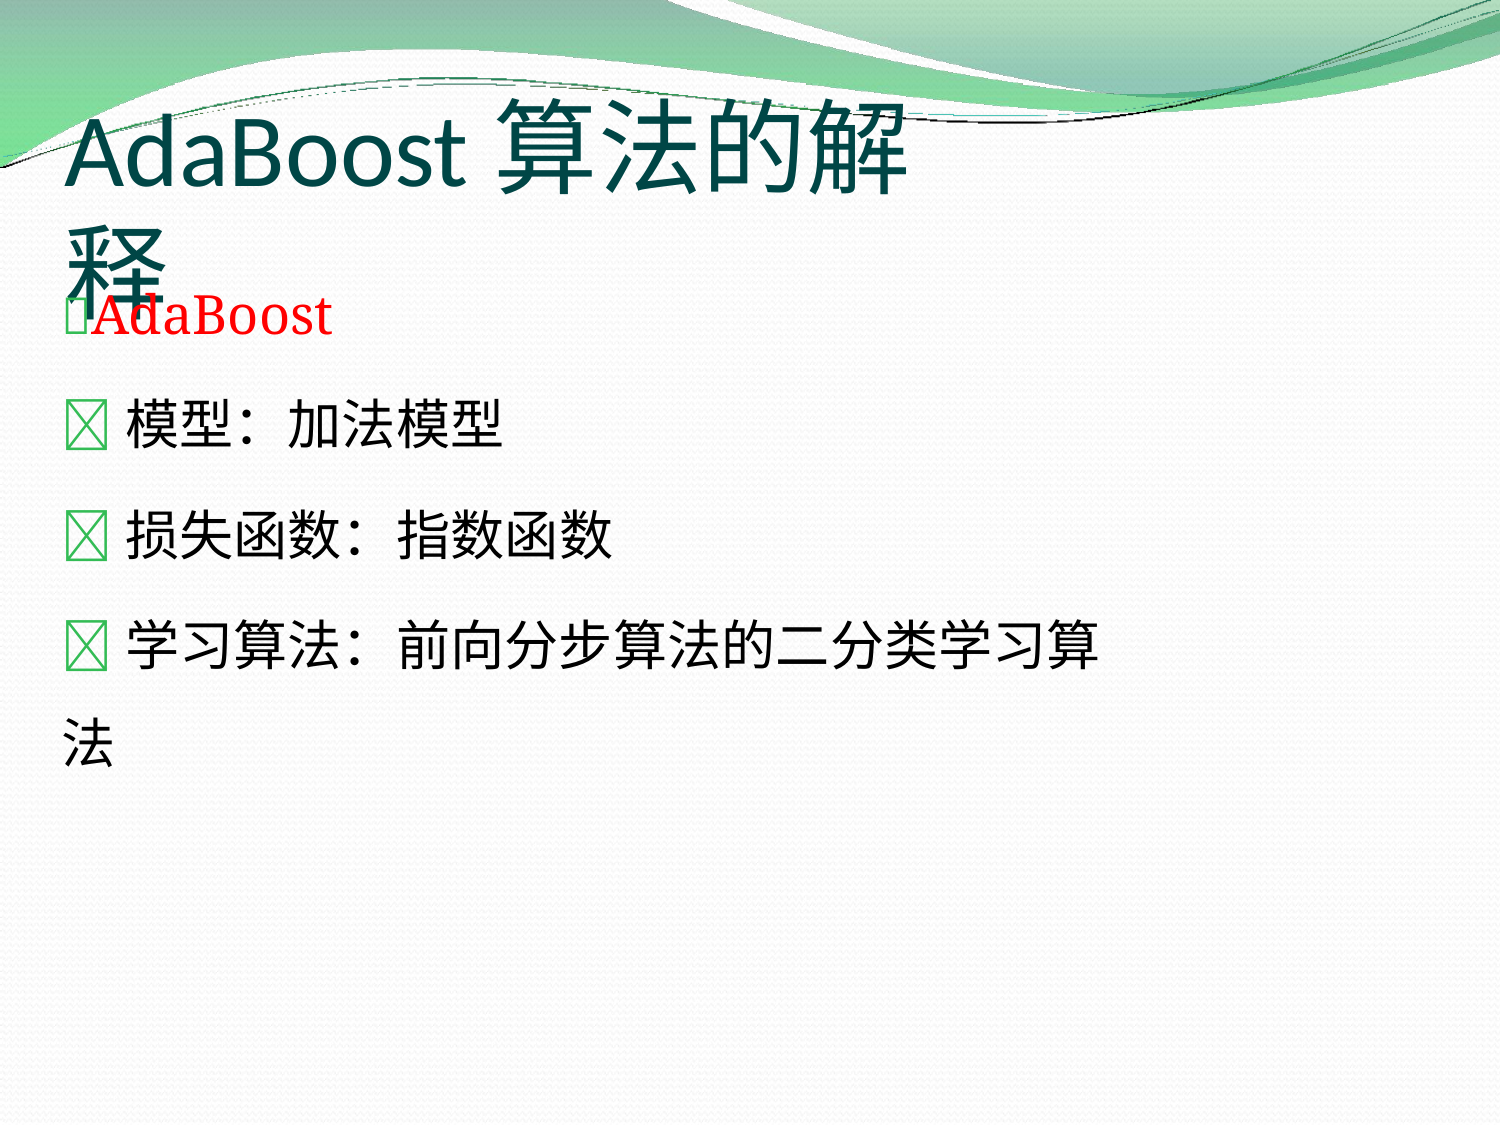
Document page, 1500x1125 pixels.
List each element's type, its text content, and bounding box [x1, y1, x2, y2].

text_box AdaBoost 模型：加法模型 损失函数：指数函数 学习算法：前向分步算法的二分类学习算法 [59, 232, 1144, 774]
picture [0, 0, 1500, 1125]
title AdaBoost算法的解释 [62, 80, 994, 232]
